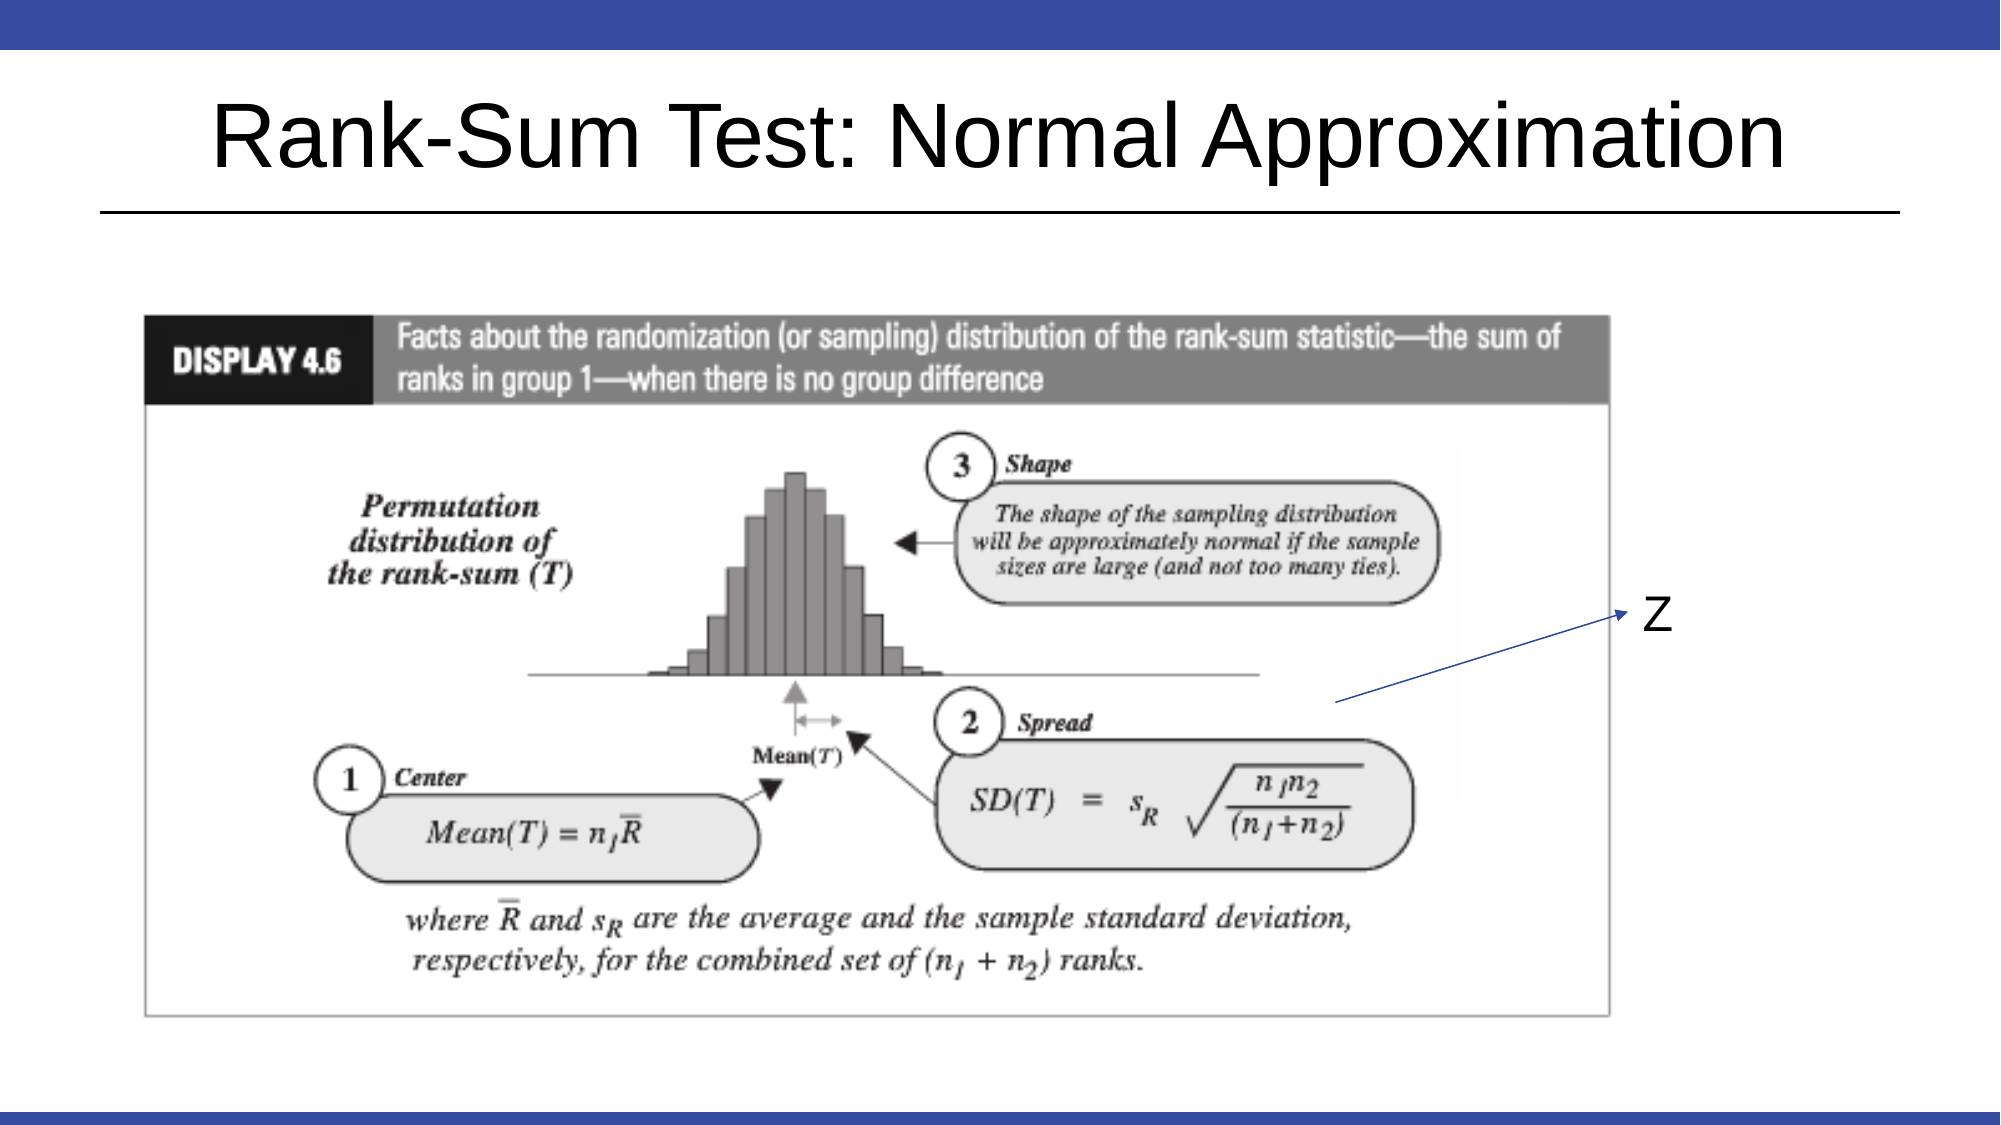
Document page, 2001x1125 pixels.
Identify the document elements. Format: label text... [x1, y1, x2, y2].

title Rank-Sum Test: Normal Approximation [99, 37, 1900, 225]
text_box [1335, 629, 1629, 703]
picture [130, 301, 1629, 1038]
